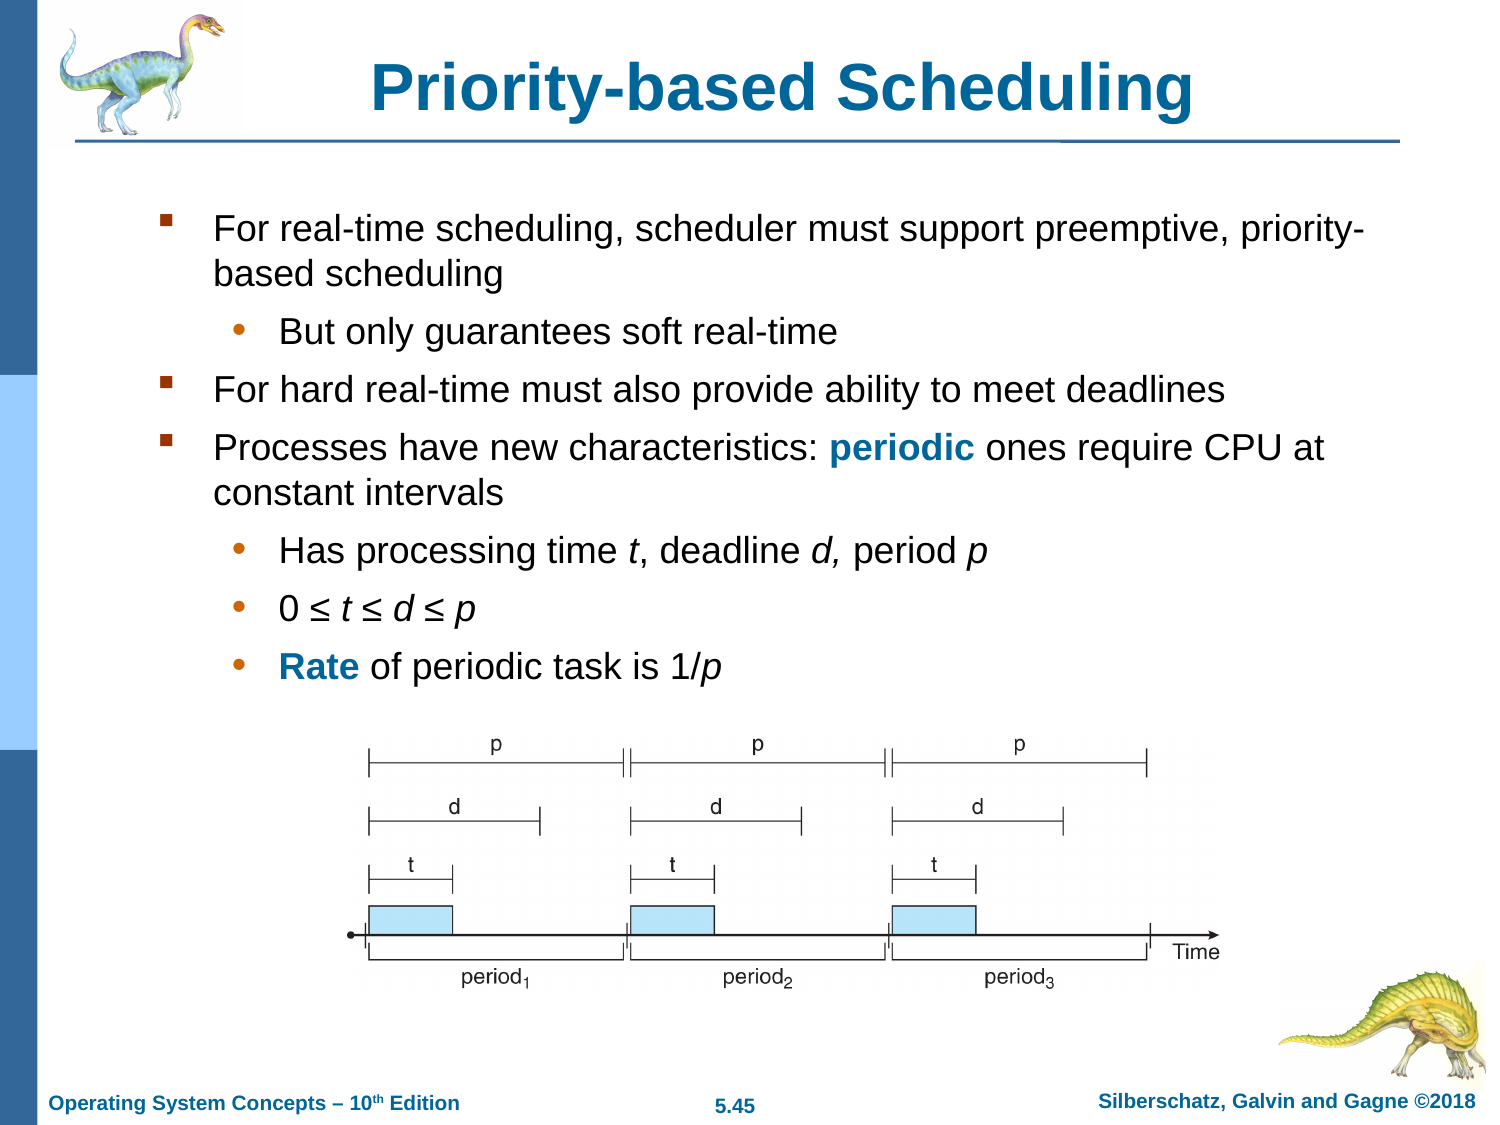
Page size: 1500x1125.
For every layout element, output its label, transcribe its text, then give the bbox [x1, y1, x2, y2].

list For real-time scheduling, scheduler must support preemptive, priority-based scheduling But only guarantees soft real-time For hard real-time must also provide ability to meet deadlines Processes have new characteristics: periodic ones require CPU at constant intervals Has processing time t, deadline d, period p 0 ≤ t ≤ d ≤ p Rate of periodic task is 1/p [141, 196, 1410, 940]
picture [346, 731, 1220, 994]
title Priority-based Scheduling [141, 36, 1425, 131]
picture [46, 0, 243, 149]
picture [1275, 959, 1486, 1090]
